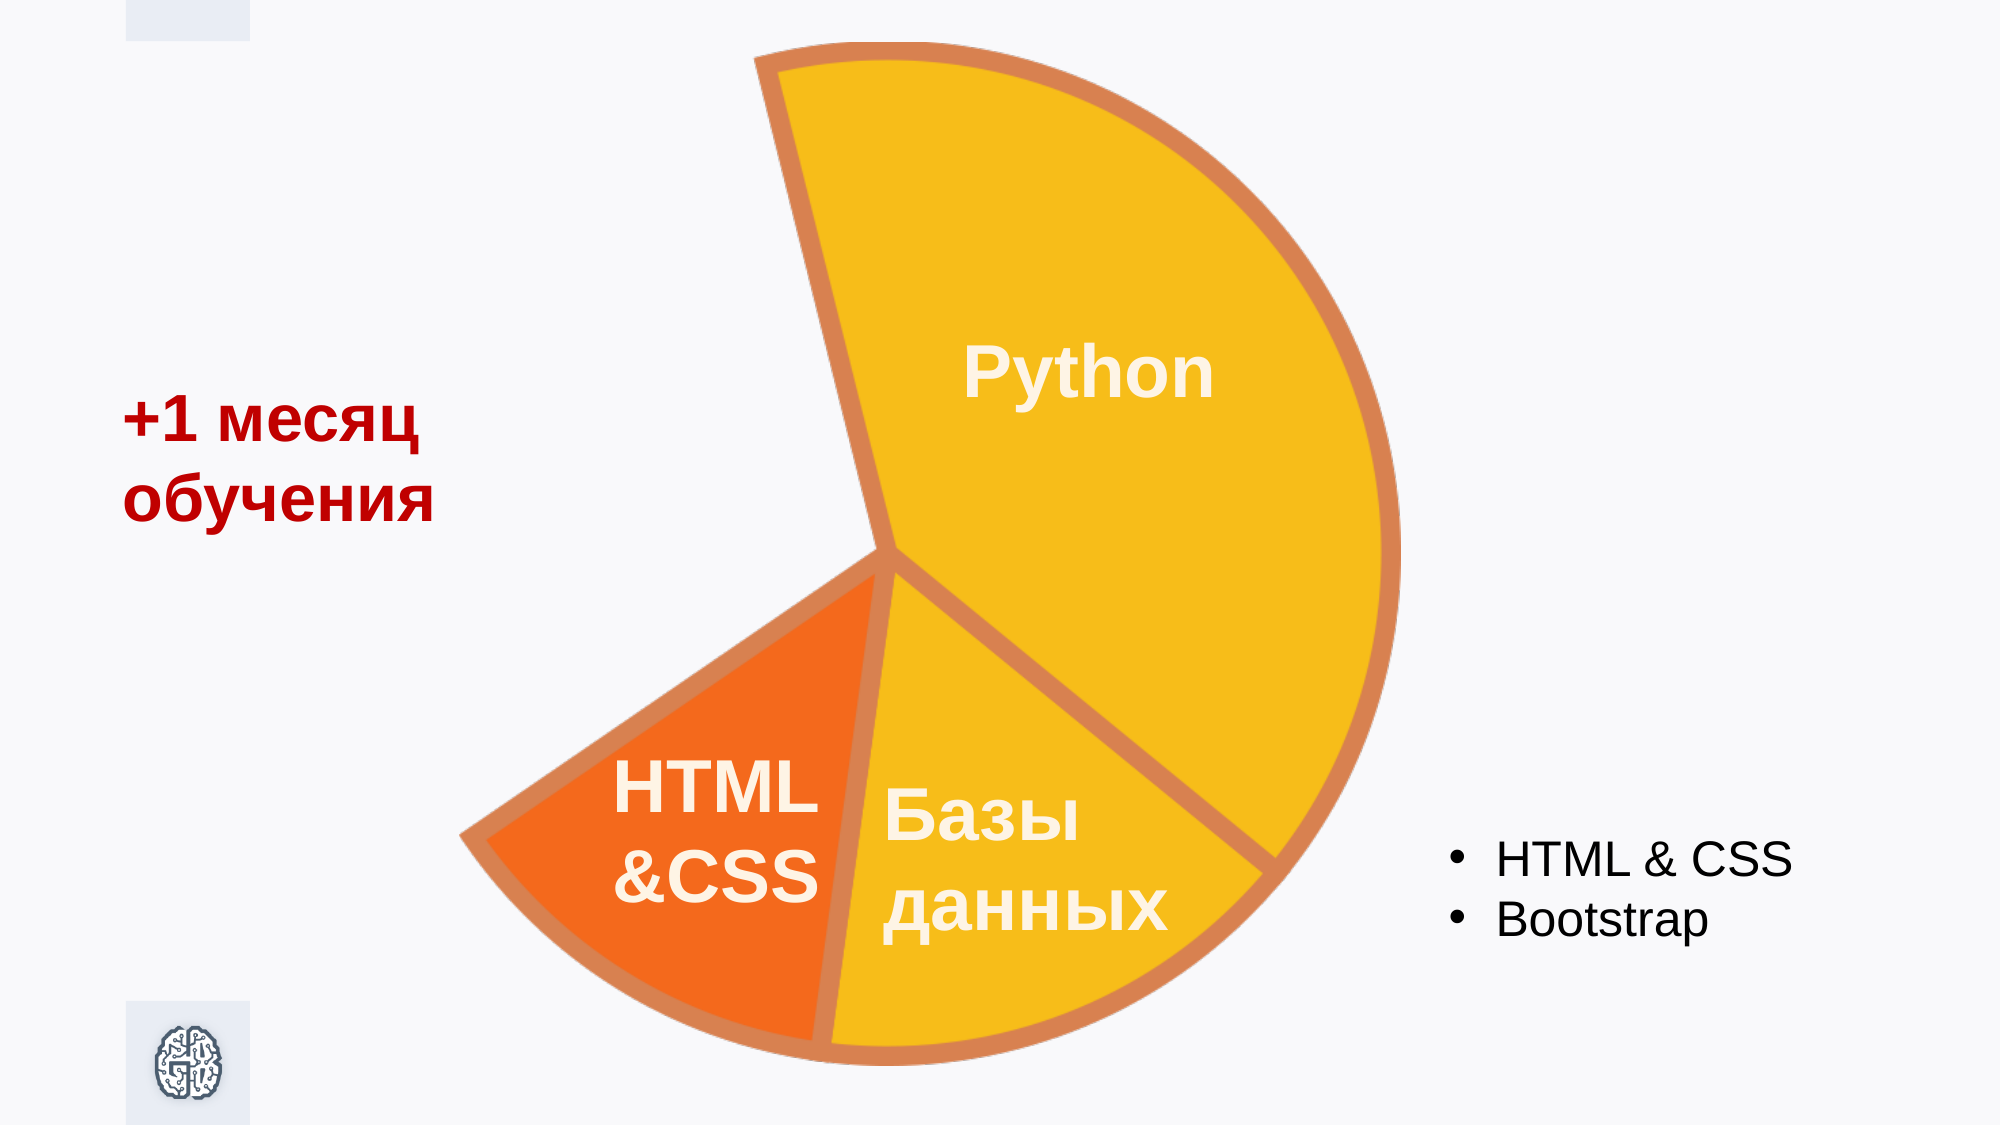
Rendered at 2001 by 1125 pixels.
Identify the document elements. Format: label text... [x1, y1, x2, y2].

text_box HTML & CSS Bootstrap [1434, 818, 1949, 954]
picture [144, 1016, 232, 1110]
picture [459, 41, 1401, 1066]
text_box +1 месяц обучения [107, 367, 454, 543]
